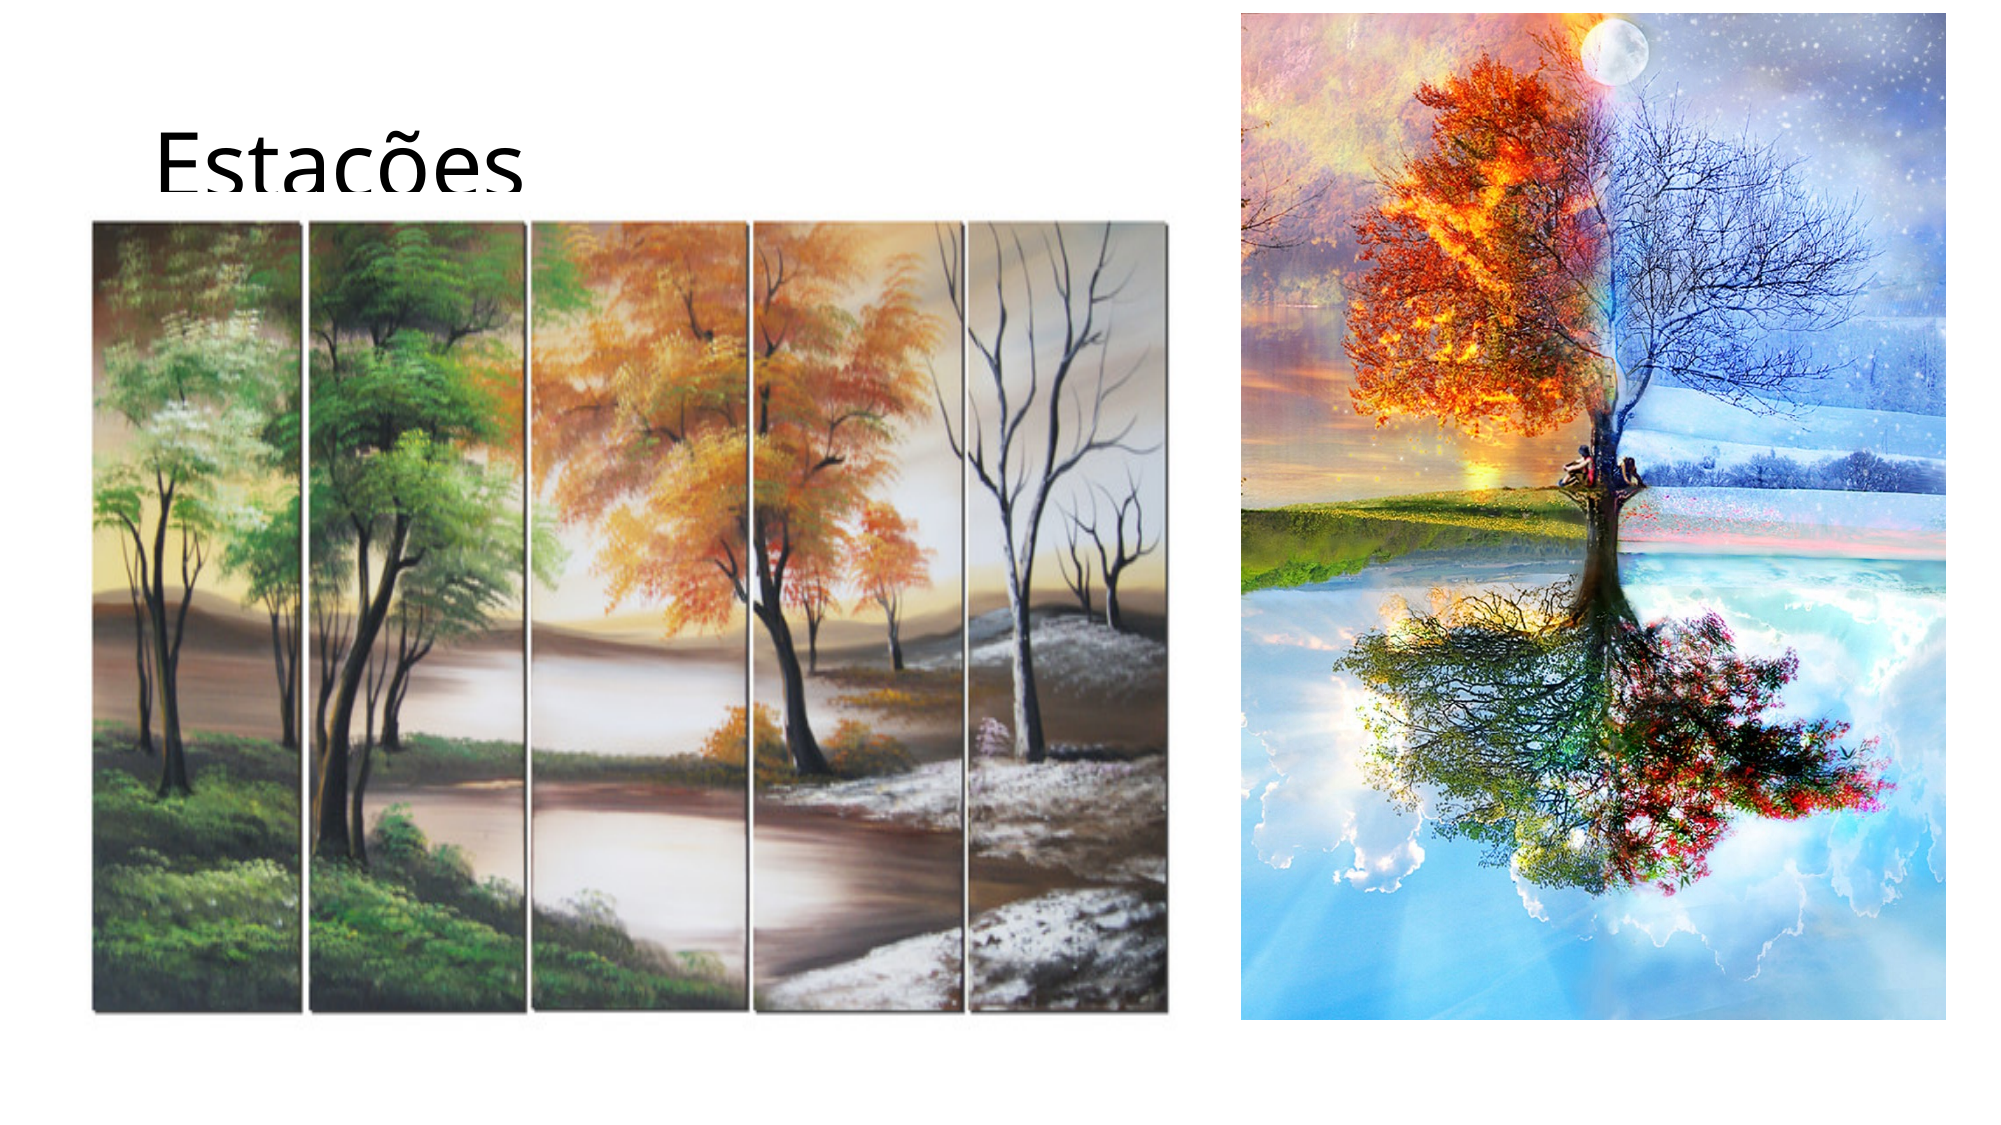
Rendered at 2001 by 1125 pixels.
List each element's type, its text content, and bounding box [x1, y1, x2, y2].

picture [1241, 13, 1946, 1020]
title Estações [137, 59, 1241, 278]
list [71, 192, 1191, 1045]
